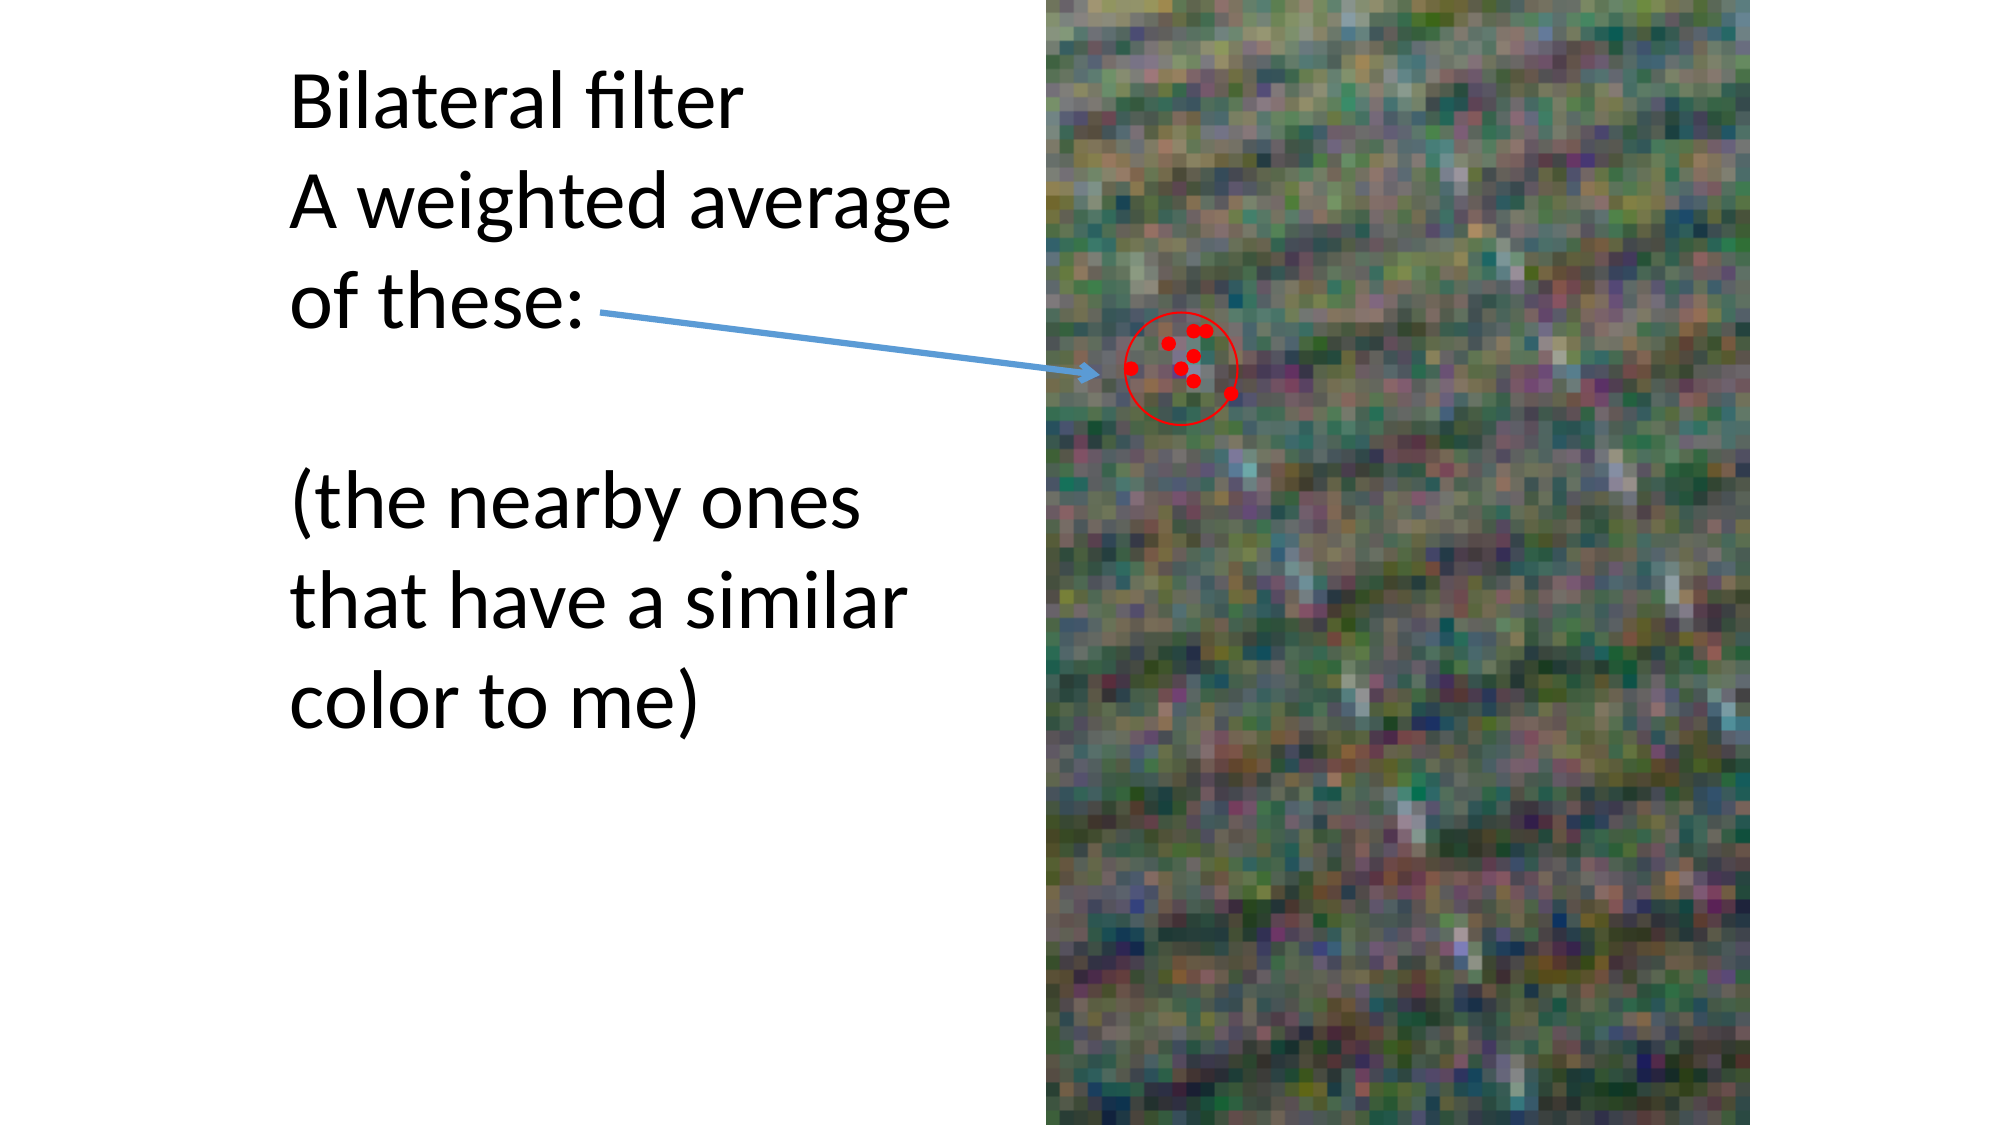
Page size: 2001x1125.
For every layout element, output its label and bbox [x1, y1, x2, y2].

text_box [274, 37, 1100, 753]
picture [1046, 0, 1750, 1125]
